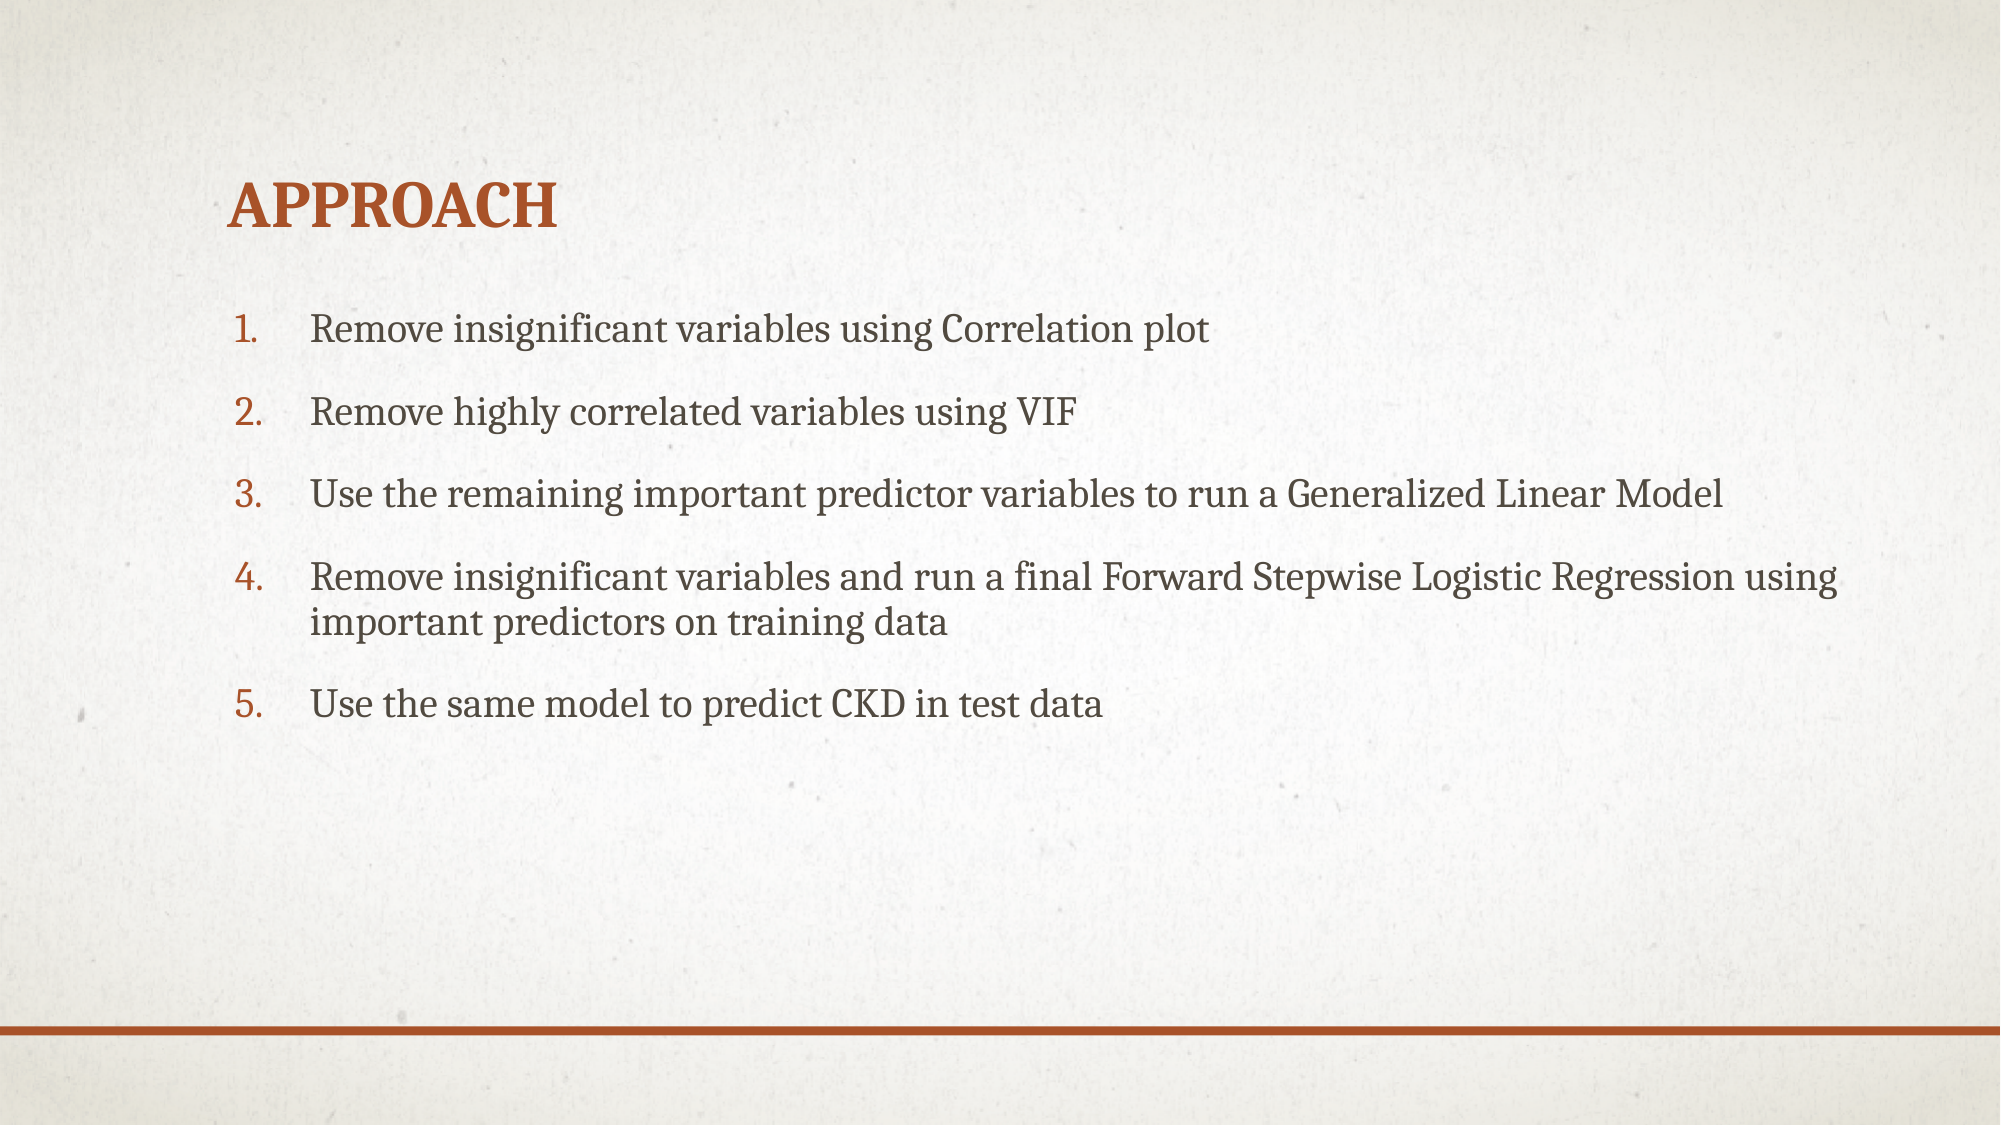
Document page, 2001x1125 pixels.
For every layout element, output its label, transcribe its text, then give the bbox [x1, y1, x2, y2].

list Remove insignificant variables using Correlation plot Remove highly correlated variables using VIF Use the remaining important predictor variables to run a Generalized Linear Model Remove insignificant variables and run a final Forward Stepwise Logistic Regression using important predictors on training data Use the same model to predict CKD in test data [212, 299, 1945, 975]
title Approach [212, 62, 1788, 250]
picture [0, 0, 2001, 1125]
